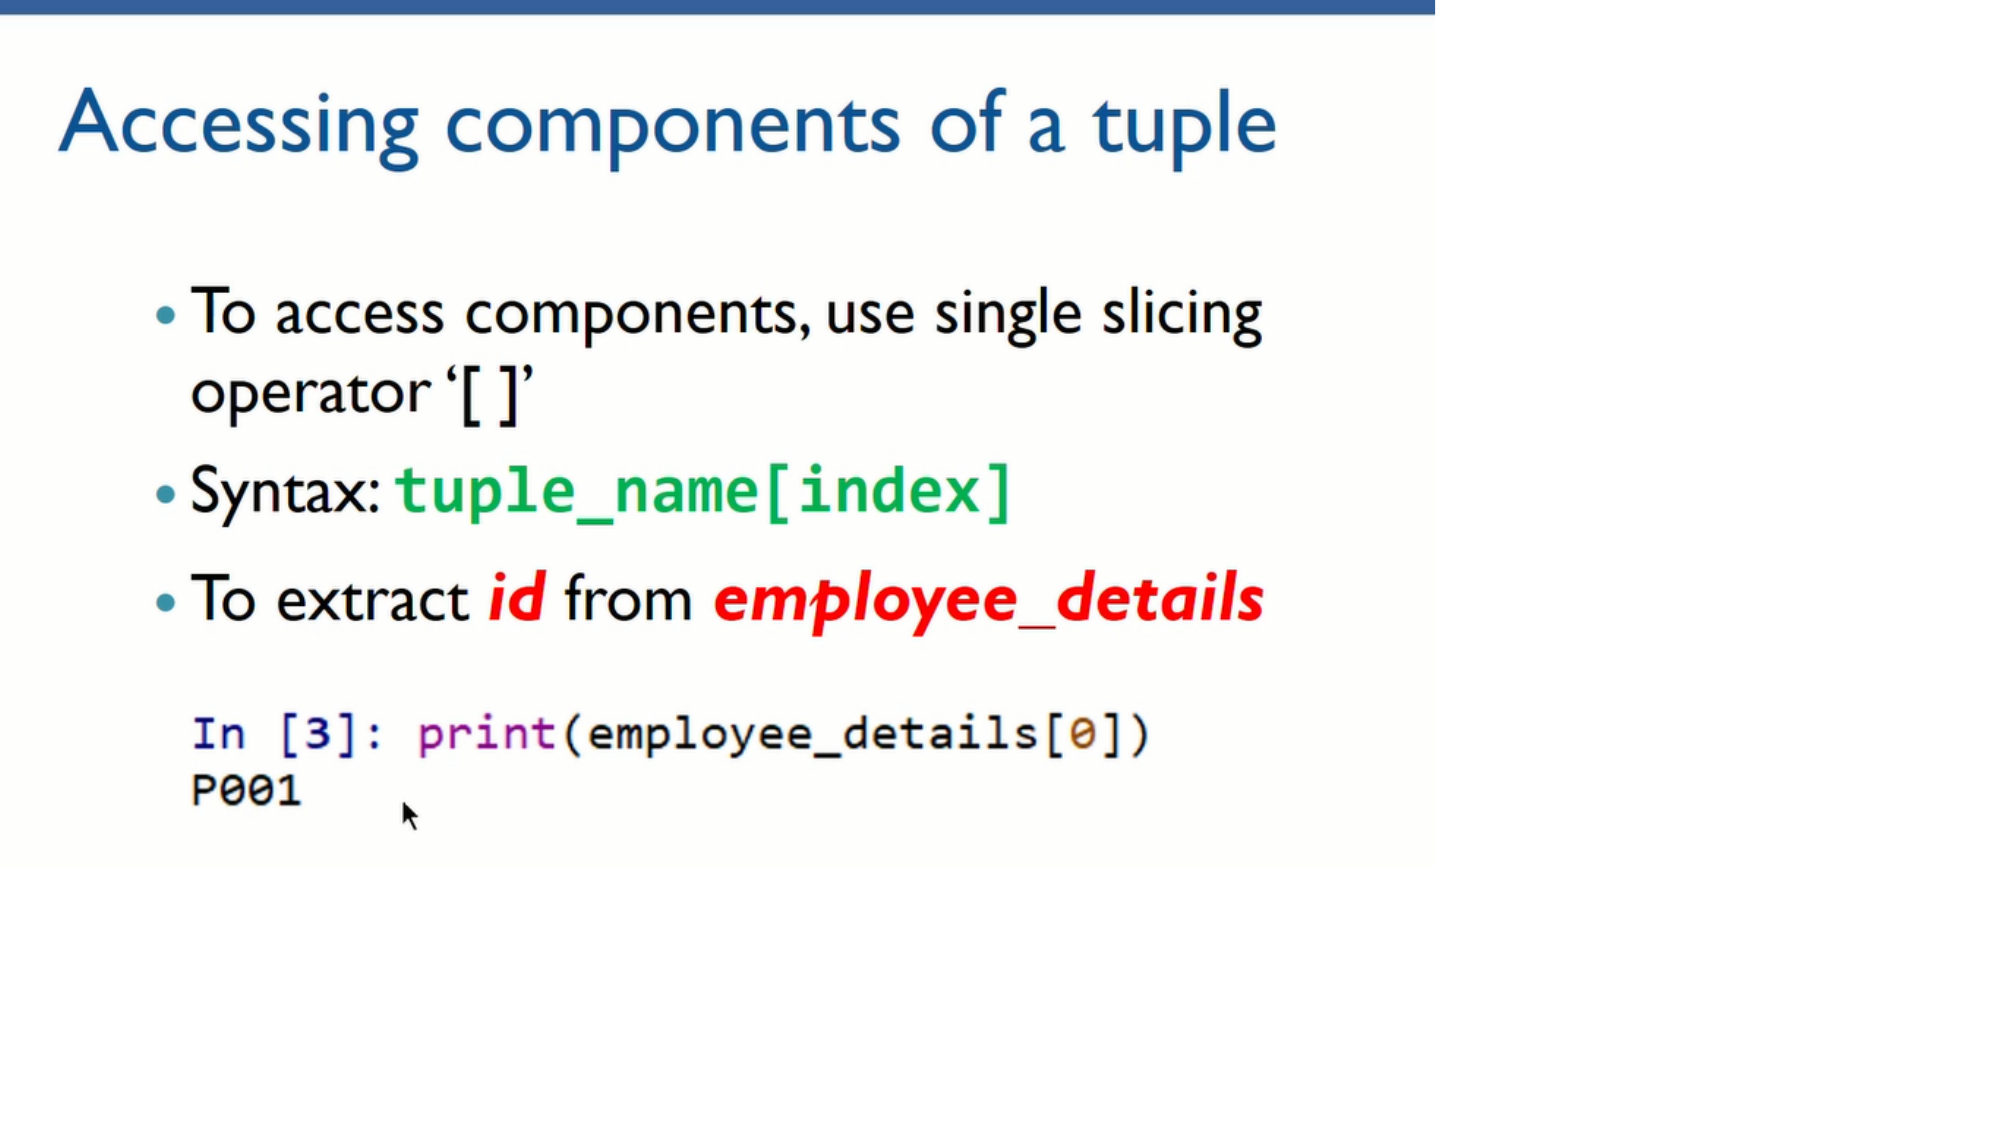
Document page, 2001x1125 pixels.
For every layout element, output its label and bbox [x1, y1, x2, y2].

picture [0, 0, 1436, 868]
